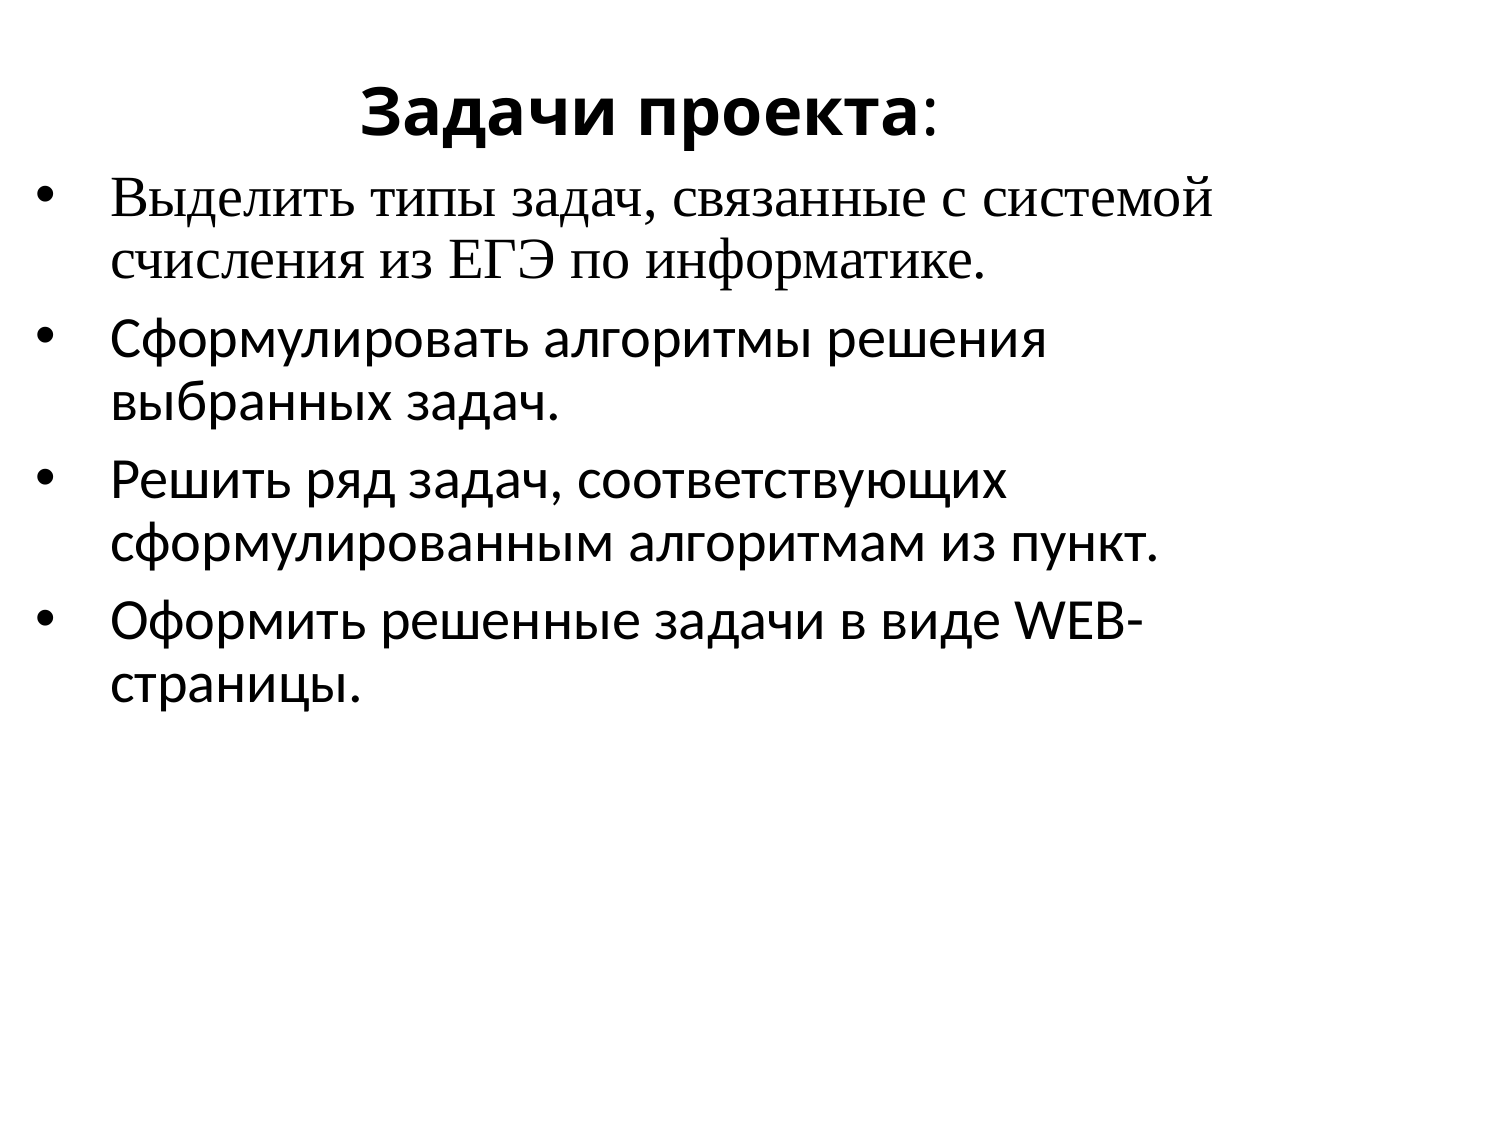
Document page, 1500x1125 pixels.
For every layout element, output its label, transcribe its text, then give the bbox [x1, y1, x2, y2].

list Задачи проекта: Выделить типы задач, связанные с системой счисления из ЕГЭ по информатике. Сформулировать алгоритмы решения выбранных задач. Решить ряд задач, соответствующих сформулированным алгоритмам из пункт. Оформить решенные задачи в виде WEB-страницы. [0, 70, 1265, 1039]
